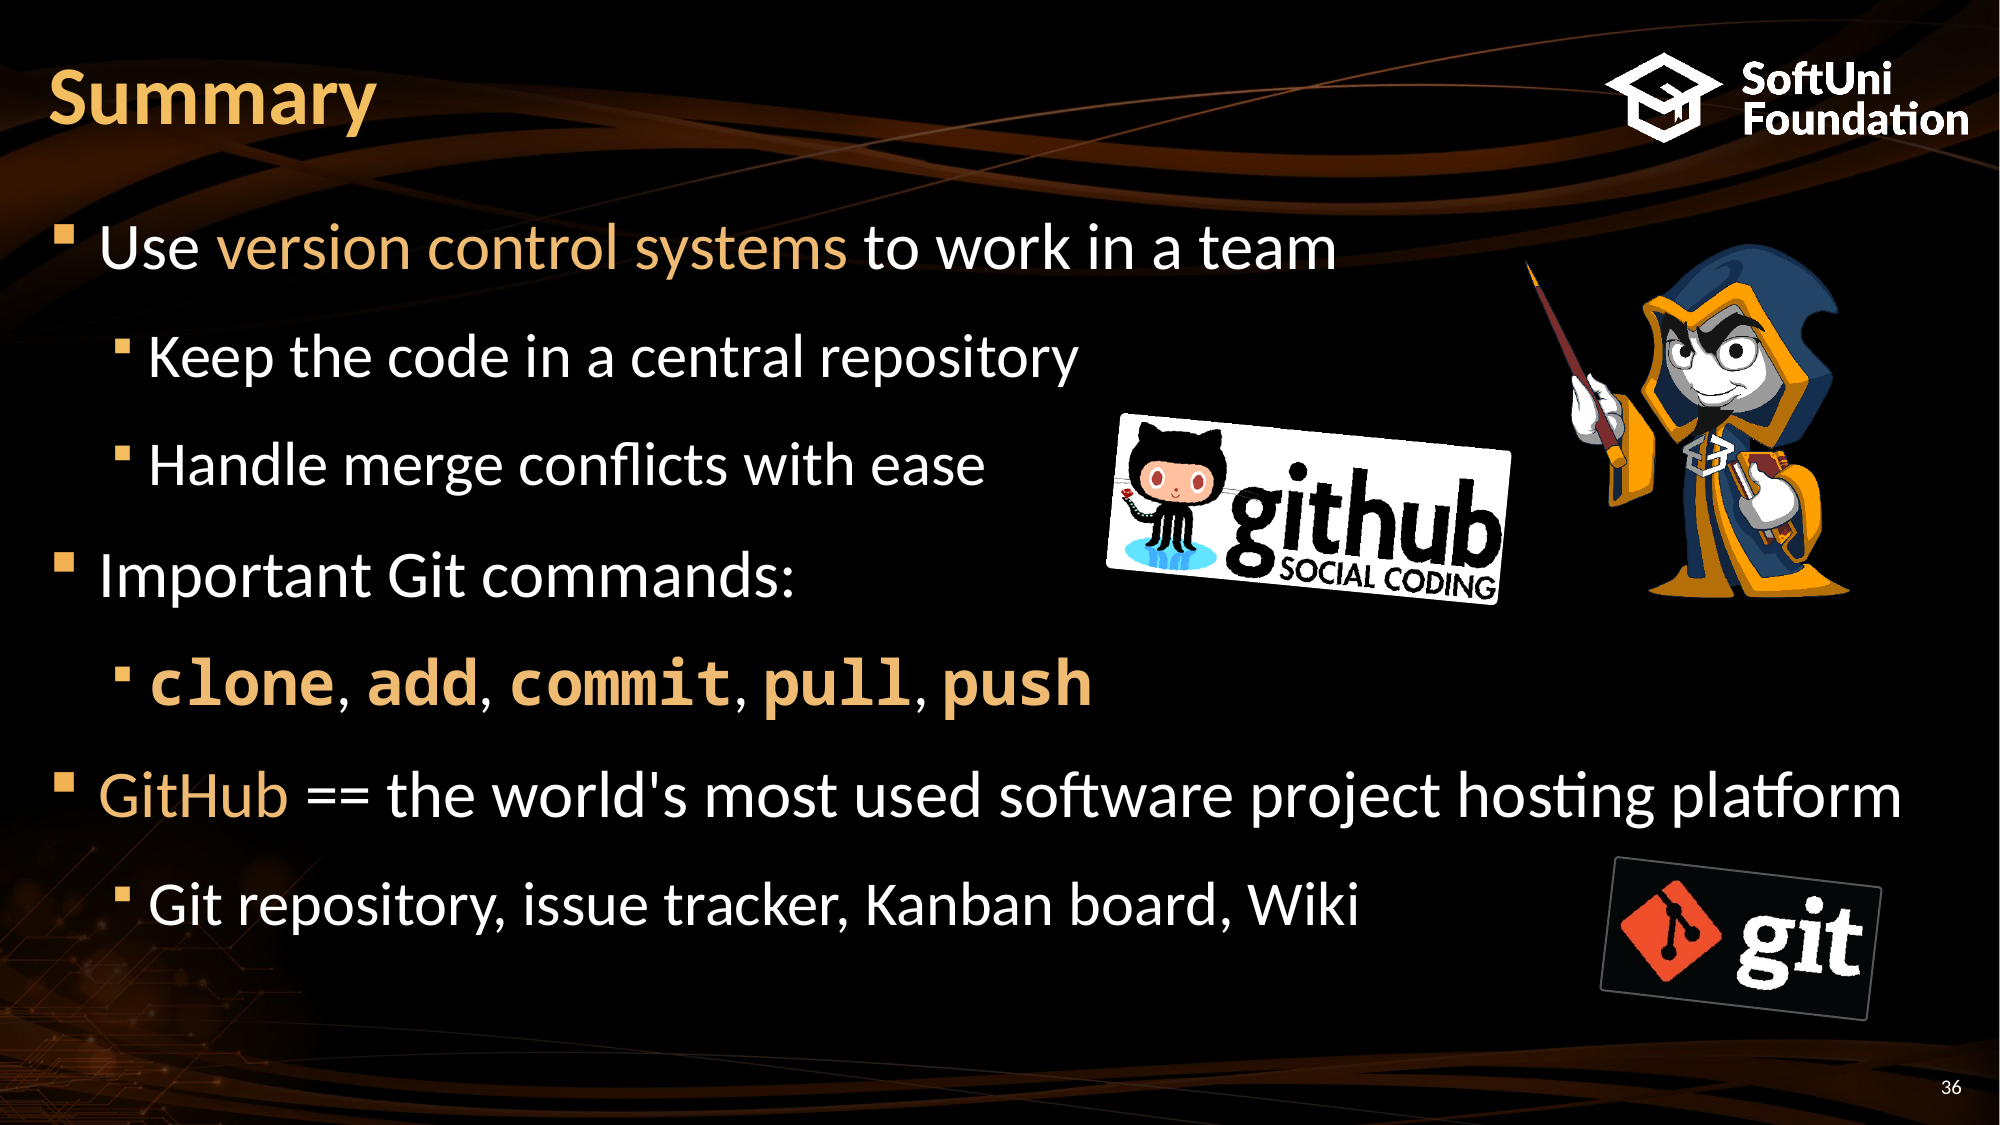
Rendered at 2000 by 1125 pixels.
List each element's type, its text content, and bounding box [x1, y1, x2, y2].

list Use version control systems to work in a team Keep the code in a central repository Handle merge conflicts with ease Important Git commands: clone, add, commit, pull, push GitHub == the world's most used software project hosting platform Git repository, issue tracker, Kanban board, Wiki [31, 188, 1968, 1103]
picture [0, 0, 2000, 1125]
title Summary [30, 6, 1602, 189]
